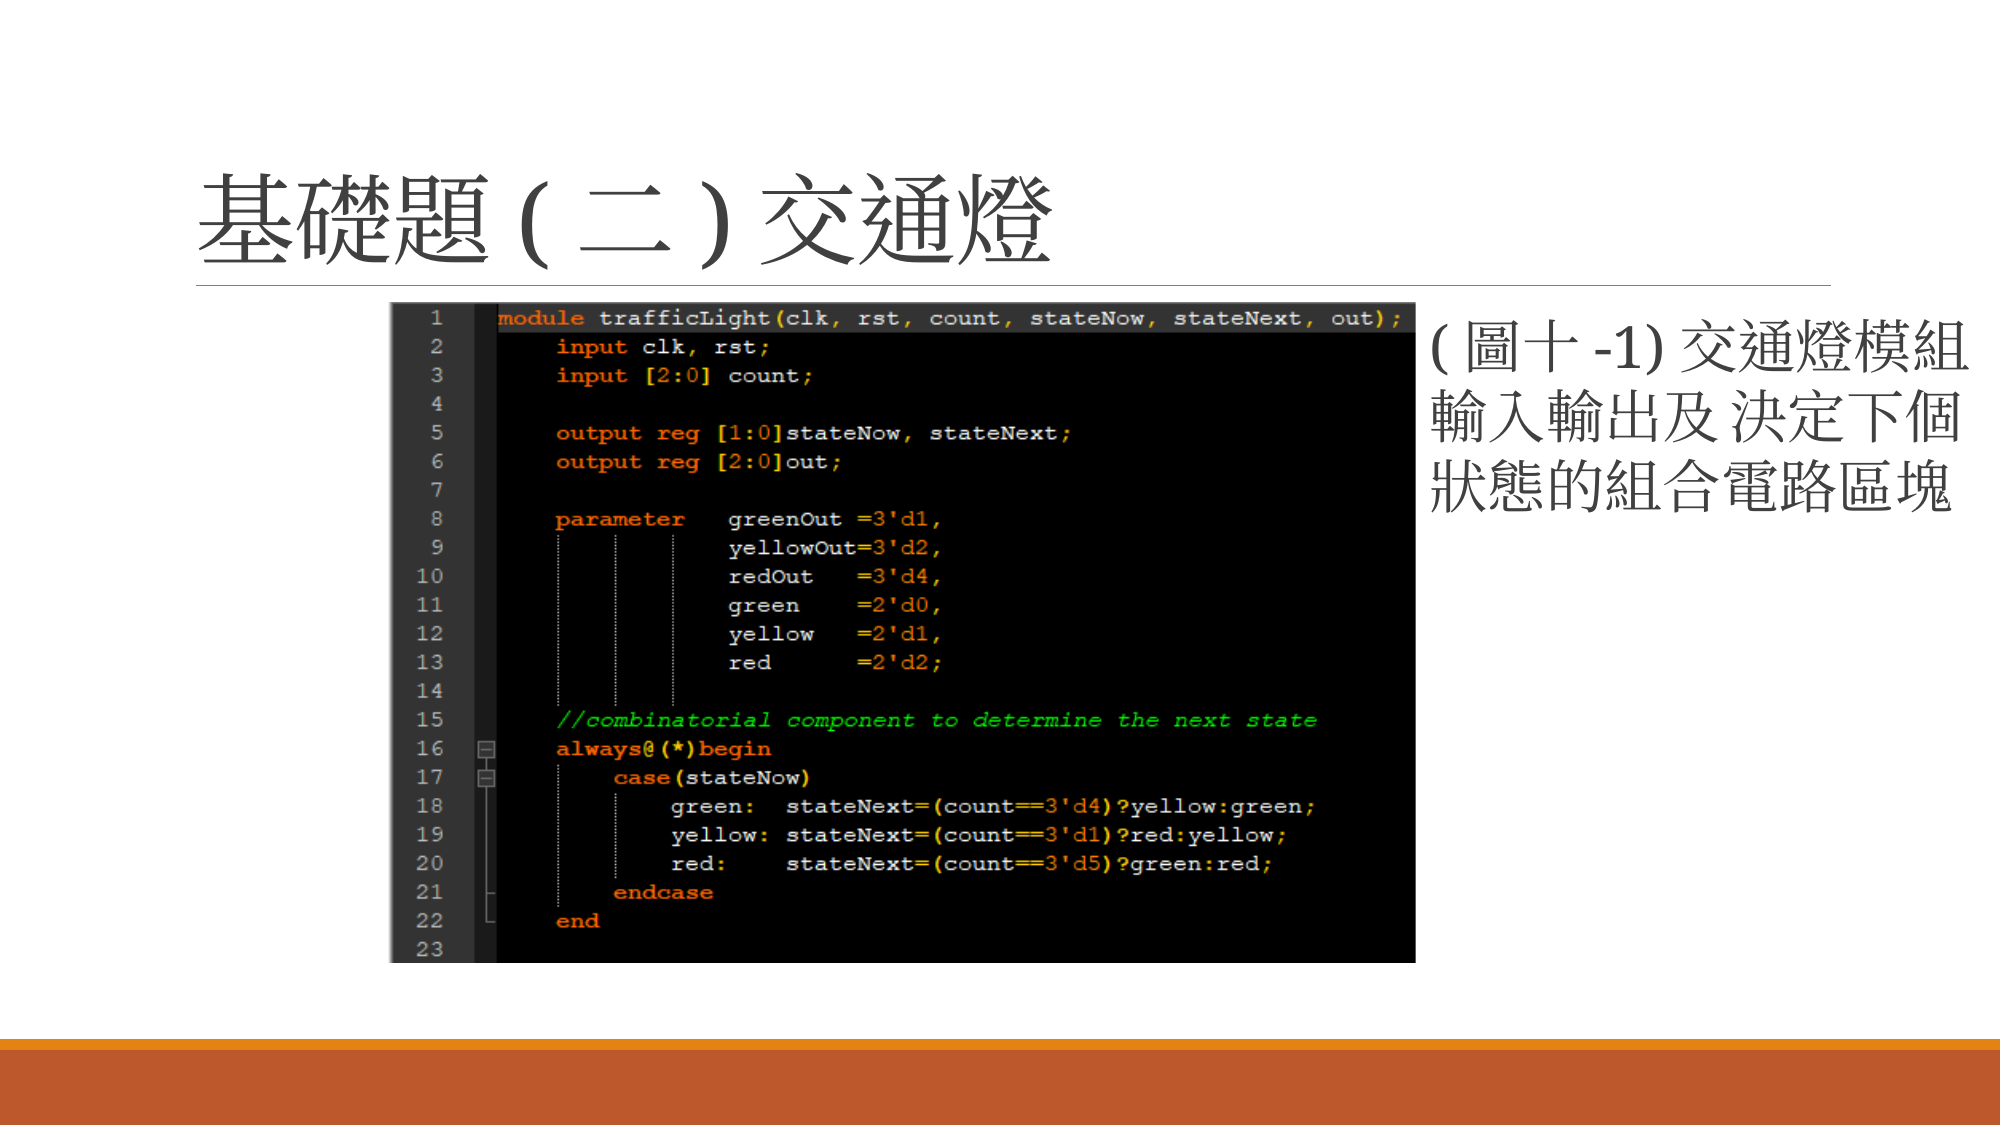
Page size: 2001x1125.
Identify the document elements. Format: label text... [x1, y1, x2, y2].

text_box (圖十-1)交通燈模組 輸入輸出及 決定下個 狀態的組合電路區塊 [1422, 302, 1986, 668]
picture [386, 302, 1417, 964]
title 基礎題(二)交通燈 [180, 47, 1830, 285]
